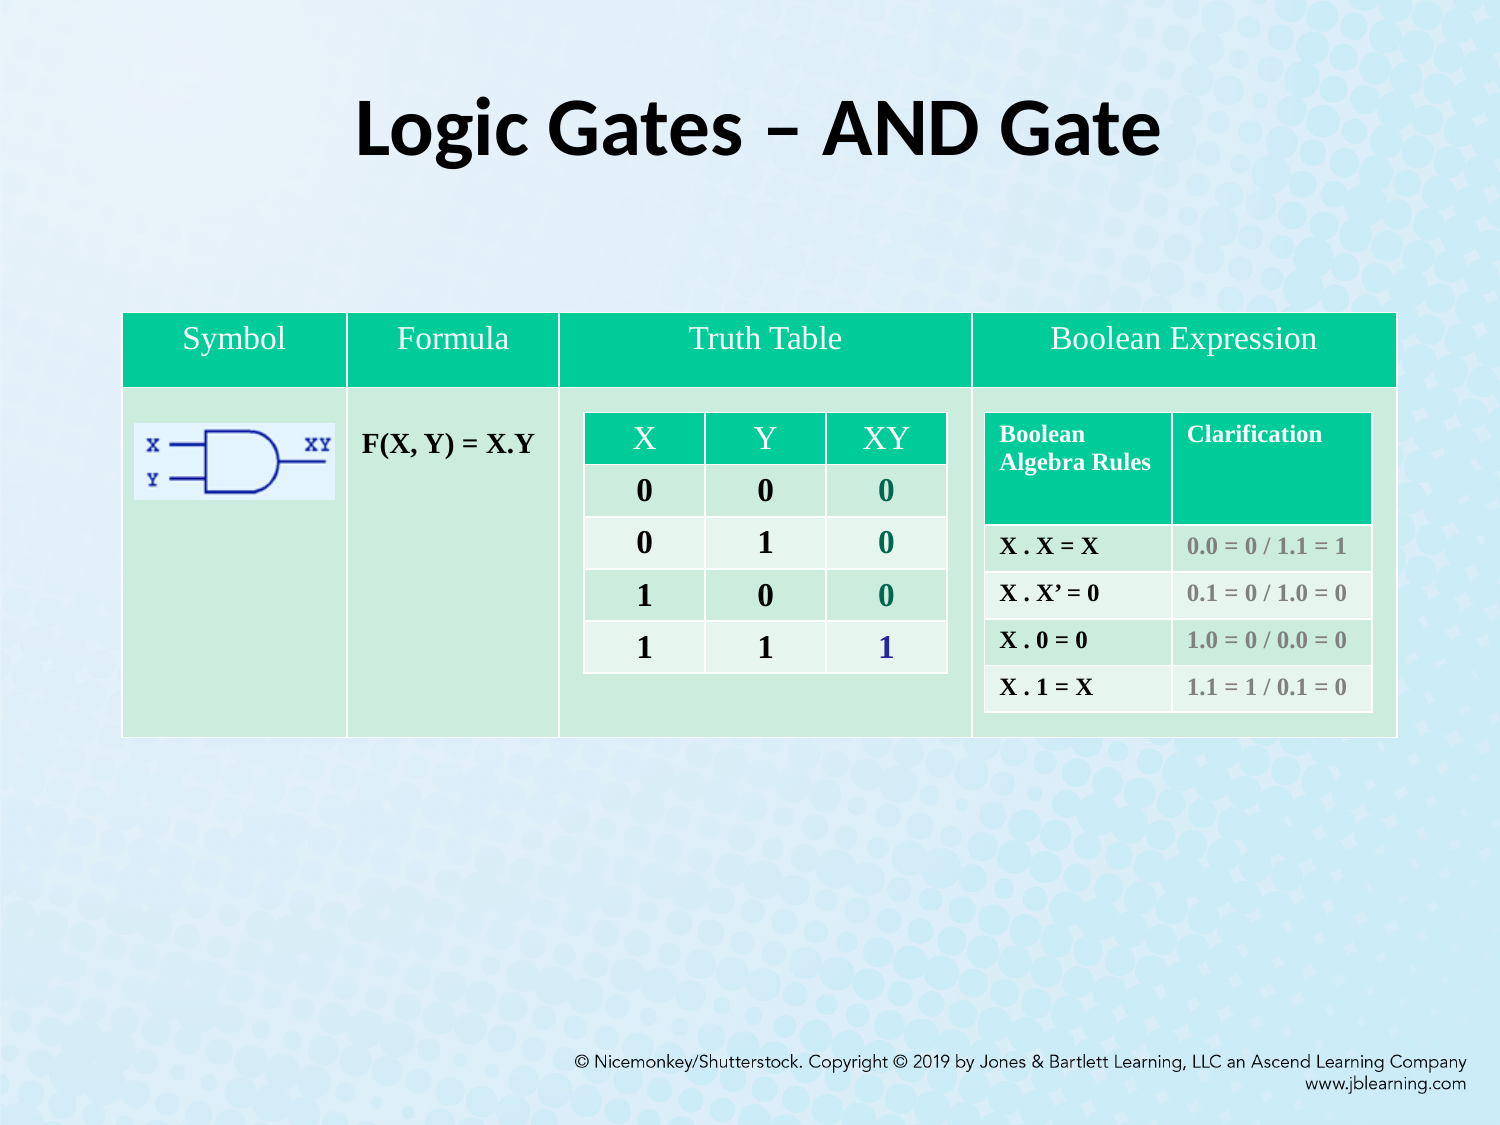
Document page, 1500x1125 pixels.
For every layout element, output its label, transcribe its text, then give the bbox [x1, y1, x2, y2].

table_cell 1.1 = 1 / 0.1 = 0 [1173, 666, 1371, 711]
table_header Y [706, 413, 825, 464]
table_cell 1 [706, 518, 825, 568]
table_cell 0 [827, 570, 946, 620]
table_header Formula [348, 313, 558, 387]
table_cell 0 [706, 465, 825, 516]
table_cell [973, 388, 1396, 737]
table_cell 0 [827, 465, 946, 516]
table_header Clarification [1173, 413, 1371, 524]
table_cell 1 [706, 622, 825, 672]
table_cell X . 1 = X [985, 666, 1171, 711]
table_header X [585, 413, 704, 464]
table_header Truth Table [560, 313, 971, 387]
table_cell 1 [585, 622, 704, 672]
table_cell X . X = X [985, 526, 1171, 571]
table_header Symbol [123, 313, 346, 387]
table_cell 0 [827, 518, 946, 568]
table_header Boolean Algebra Rules [985, 413, 1171, 524]
table_cell X . 0 = 0 [985, 620, 1171, 665]
table_header XY [827, 413, 946, 464]
title Logic Gates – AND Gate [121, 21, 1397, 222]
table_cell 0 [706, 570, 825, 620]
table_header Boolean Expression [973, 313, 1396, 387]
table_cell 0 [585, 465, 704, 516]
table_cell 0 [585, 518, 704, 568]
table_cell 1.0 = 0 / 0.0 = 0 [1173, 620, 1371, 665]
table_cell F(X, Y) = X.Y [348, 388, 558, 737]
picture [0, 0, 1500, 1125]
table_cell [560, 388, 971, 737]
table_cell 0.0 = 0 / 1.1 = 1 [1173, 526, 1371, 571]
table_cell 0.1 = 0 / 1.0 = 0 [1173, 573, 1371, 618]
table_cell [123, 388, 346, 737]
table_cell 1 [585, 570, 704, 620]
table_cell 1 [827, 622, 946, 672]
table_cell X . X’ = 0 [985, 573, 1171, 618]
